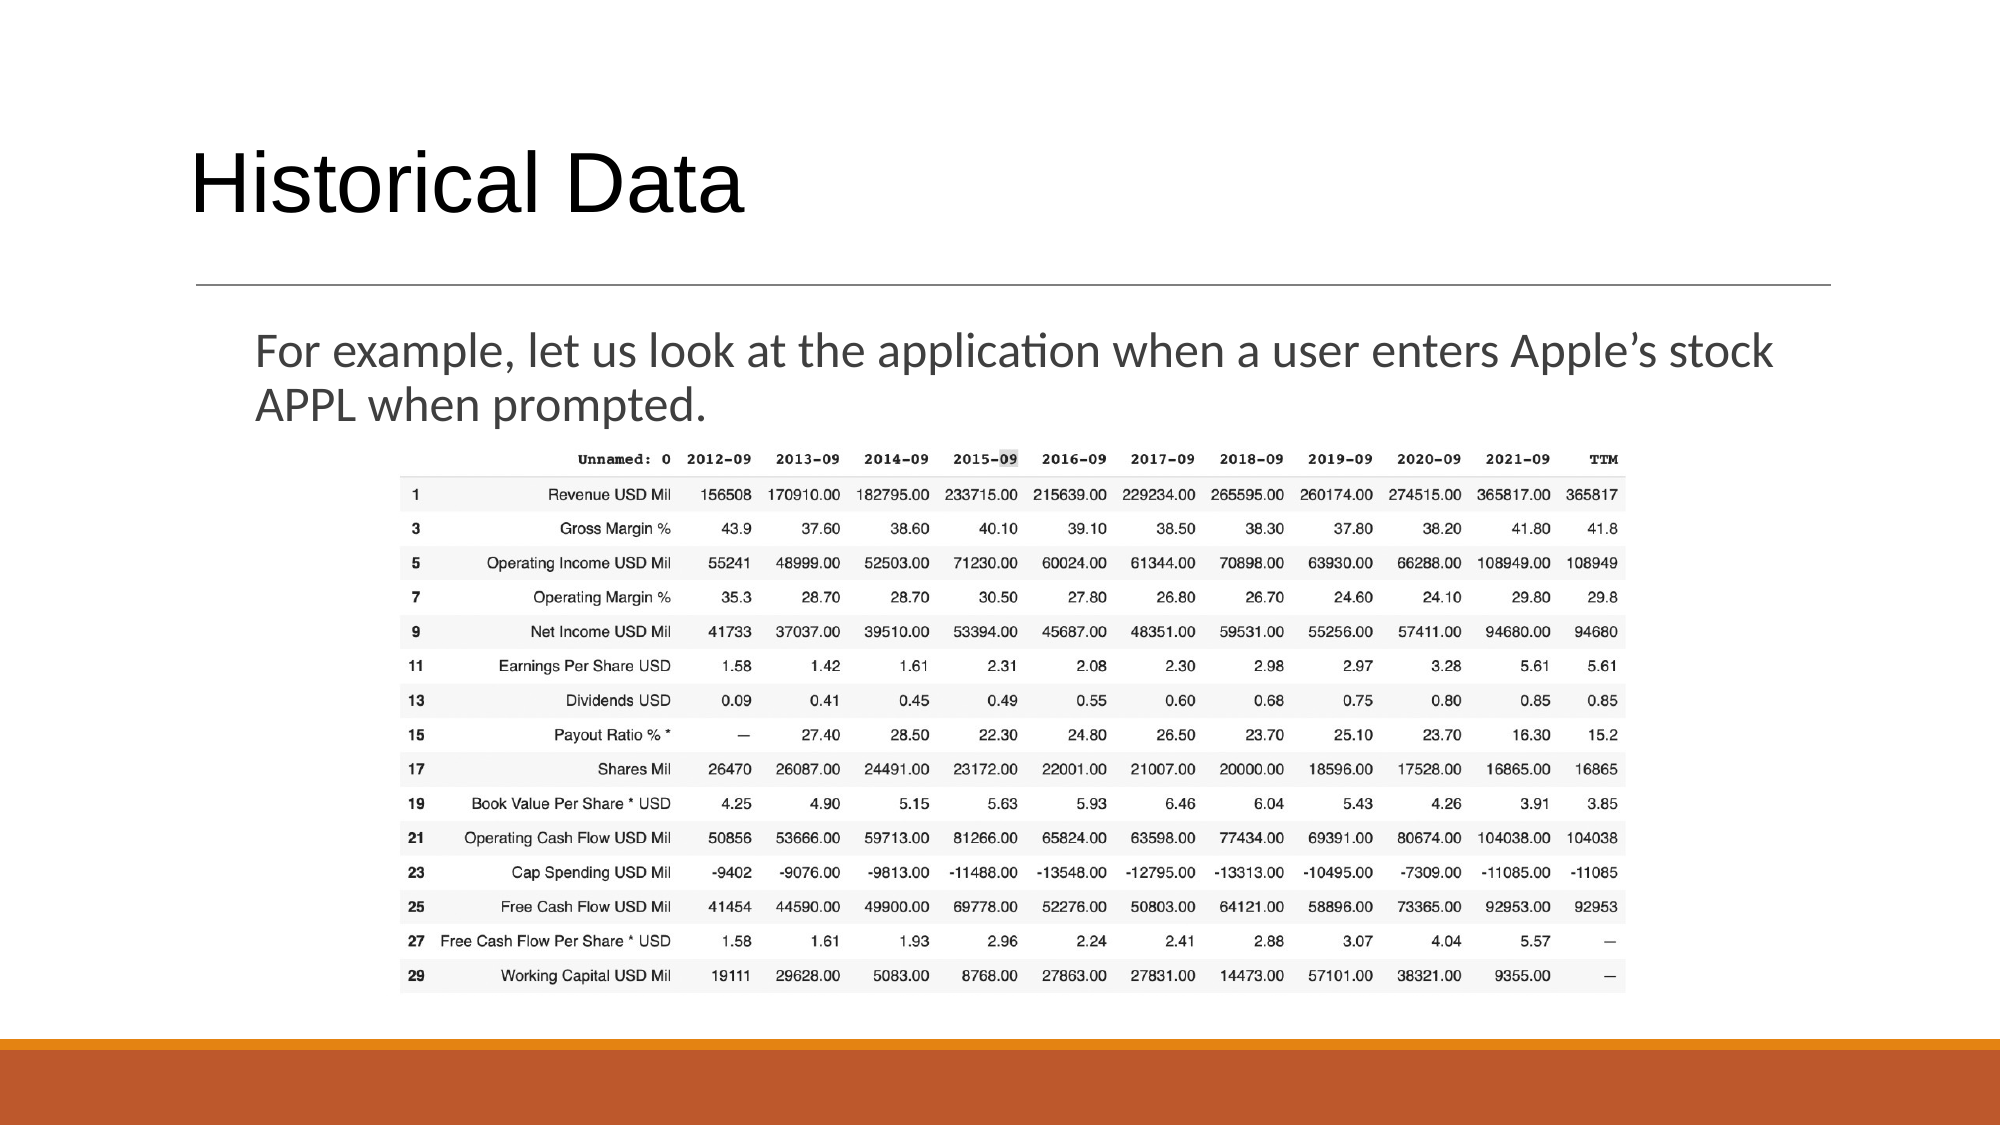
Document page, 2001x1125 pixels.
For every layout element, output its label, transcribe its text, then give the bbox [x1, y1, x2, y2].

list For example, let us look at the application when a user enters Apple’s stock APPL when prompted. [180, 316, 1830, 1055]
picture [373, 448, 1626, 996]
title Historical Data [174, 0, 1825, 238]
